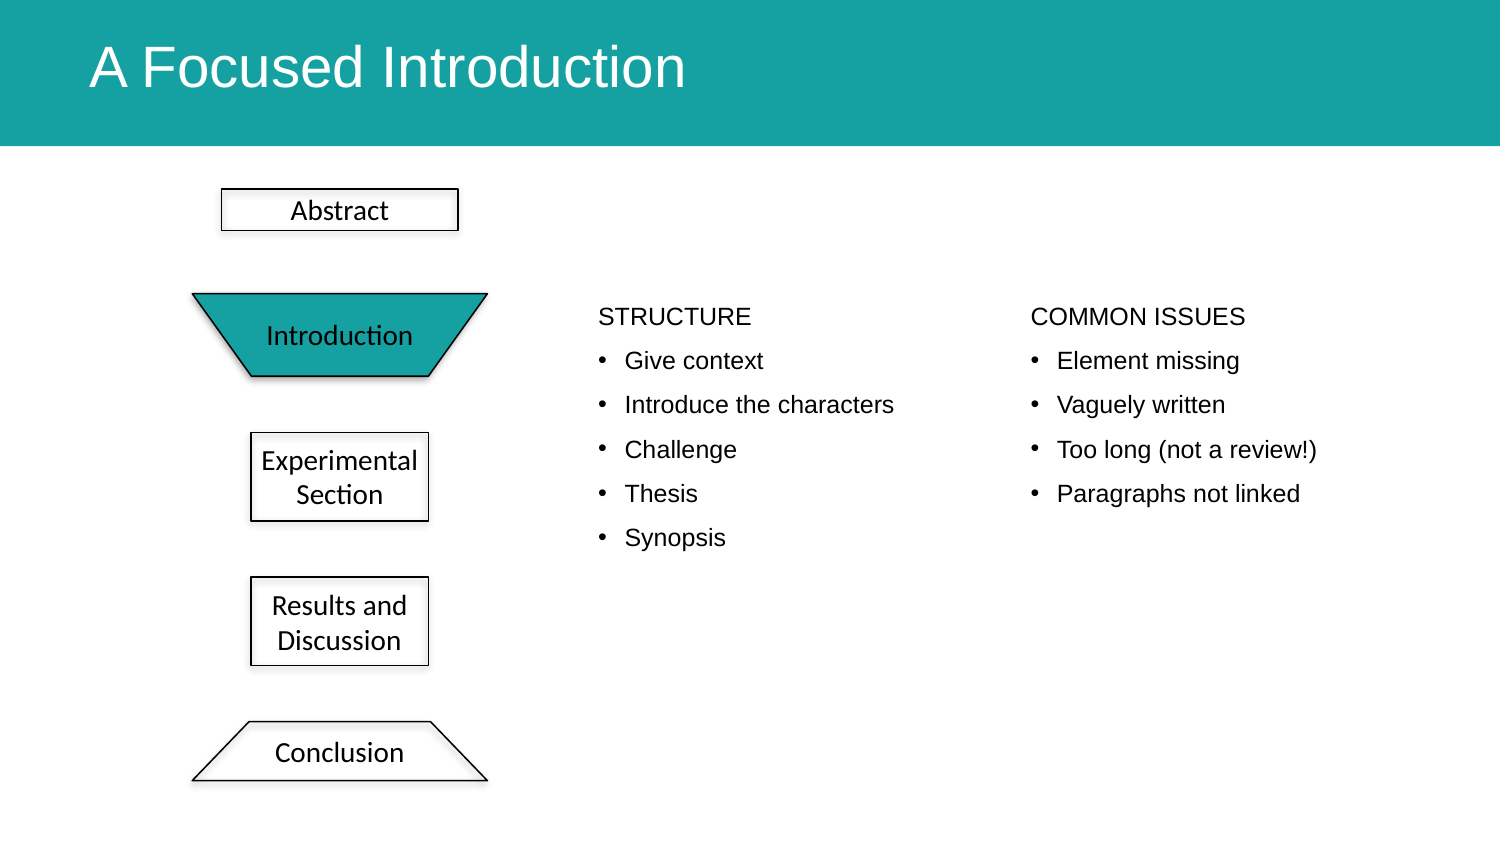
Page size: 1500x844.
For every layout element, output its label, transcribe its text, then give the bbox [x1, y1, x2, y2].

title A Focused Introduction [75, 21, 1277, 104]
text_box COMMON ISSUES Element missing Vaguely written Too long (not a review!) Paragraphs not linked [1012, 287, 1353, 559]
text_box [191, 183, 488, 781]
text_box STRUCTURE Give context Introduce the characters Challenge Thesis Synopsis [580, 287, 920, 559]
